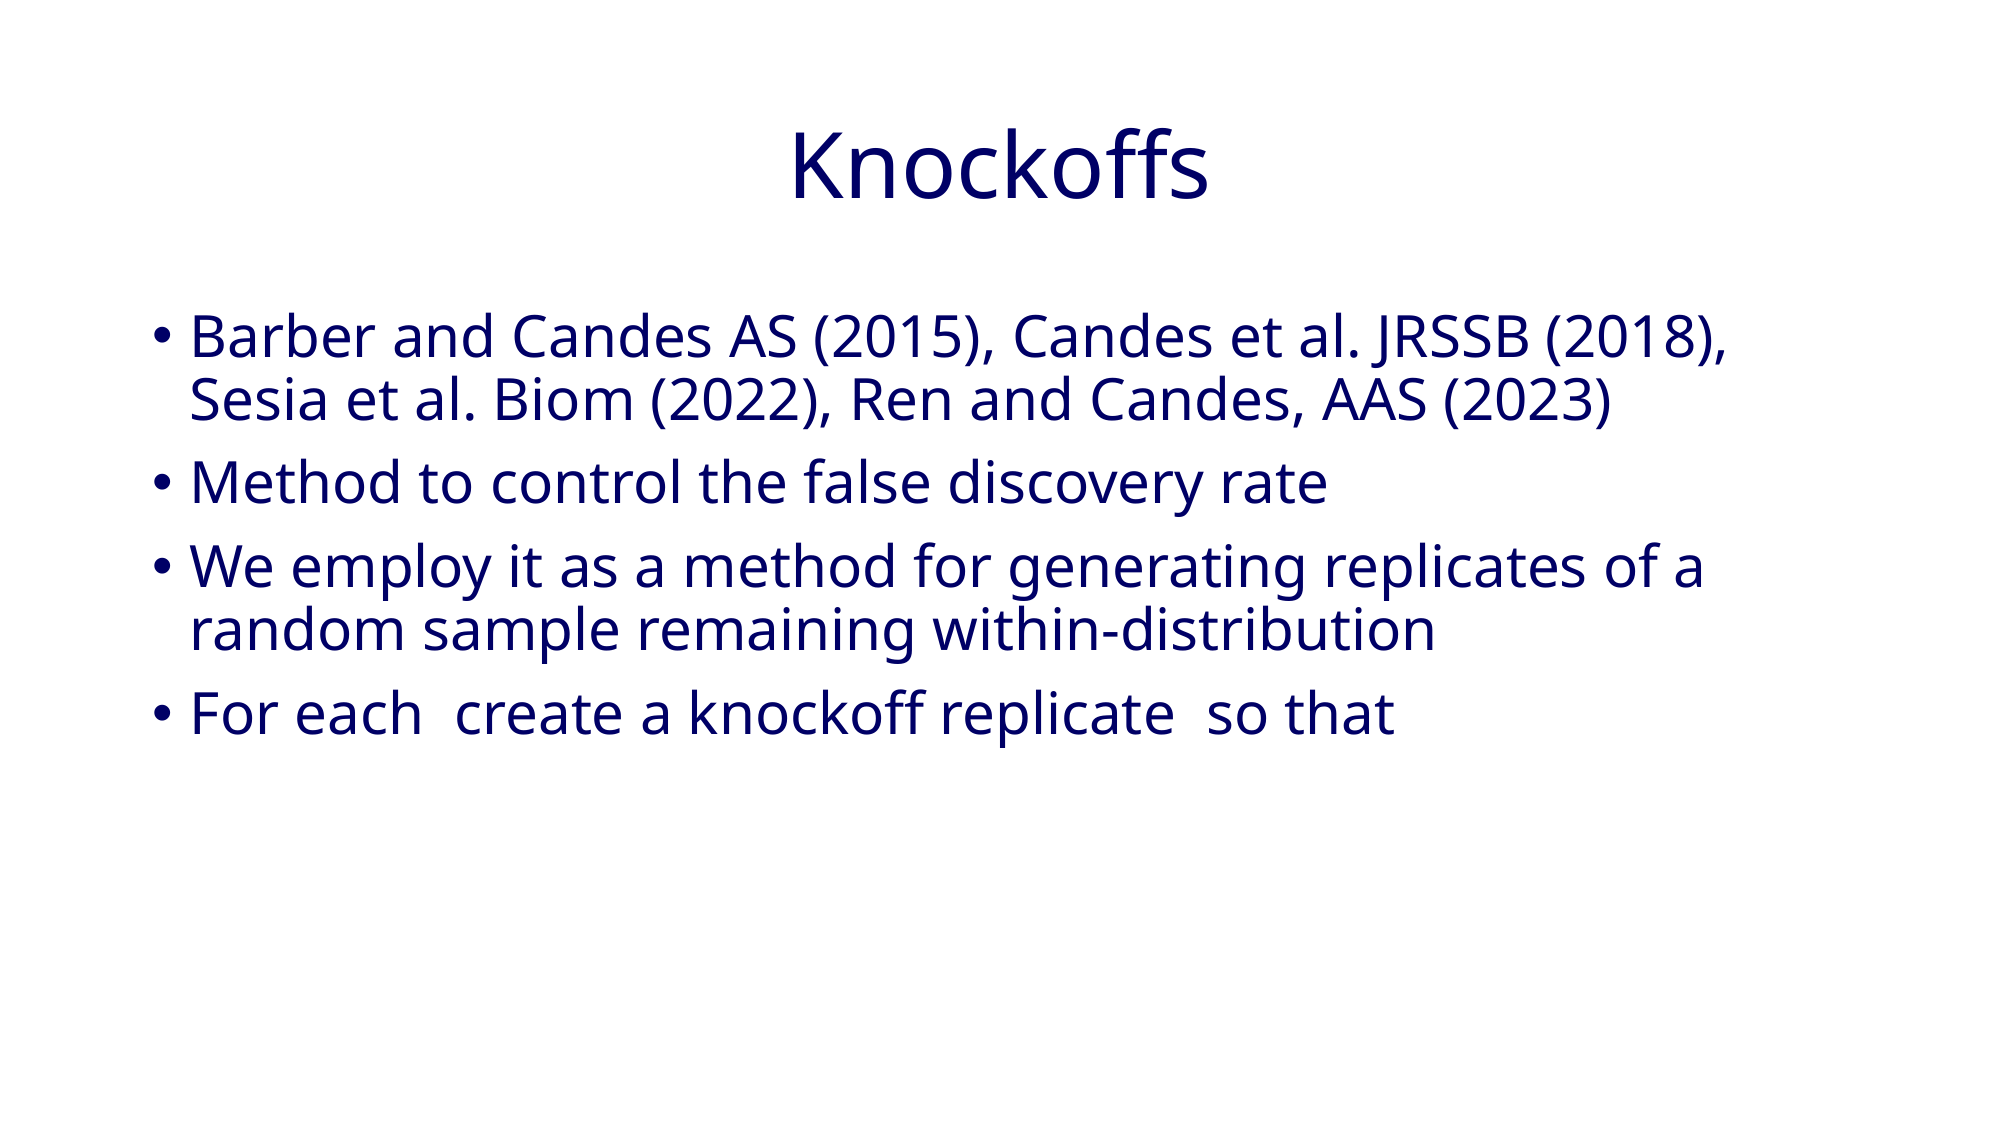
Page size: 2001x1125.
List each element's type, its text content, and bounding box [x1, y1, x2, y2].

title Knockoffs [137, 59, 1863, 278]
